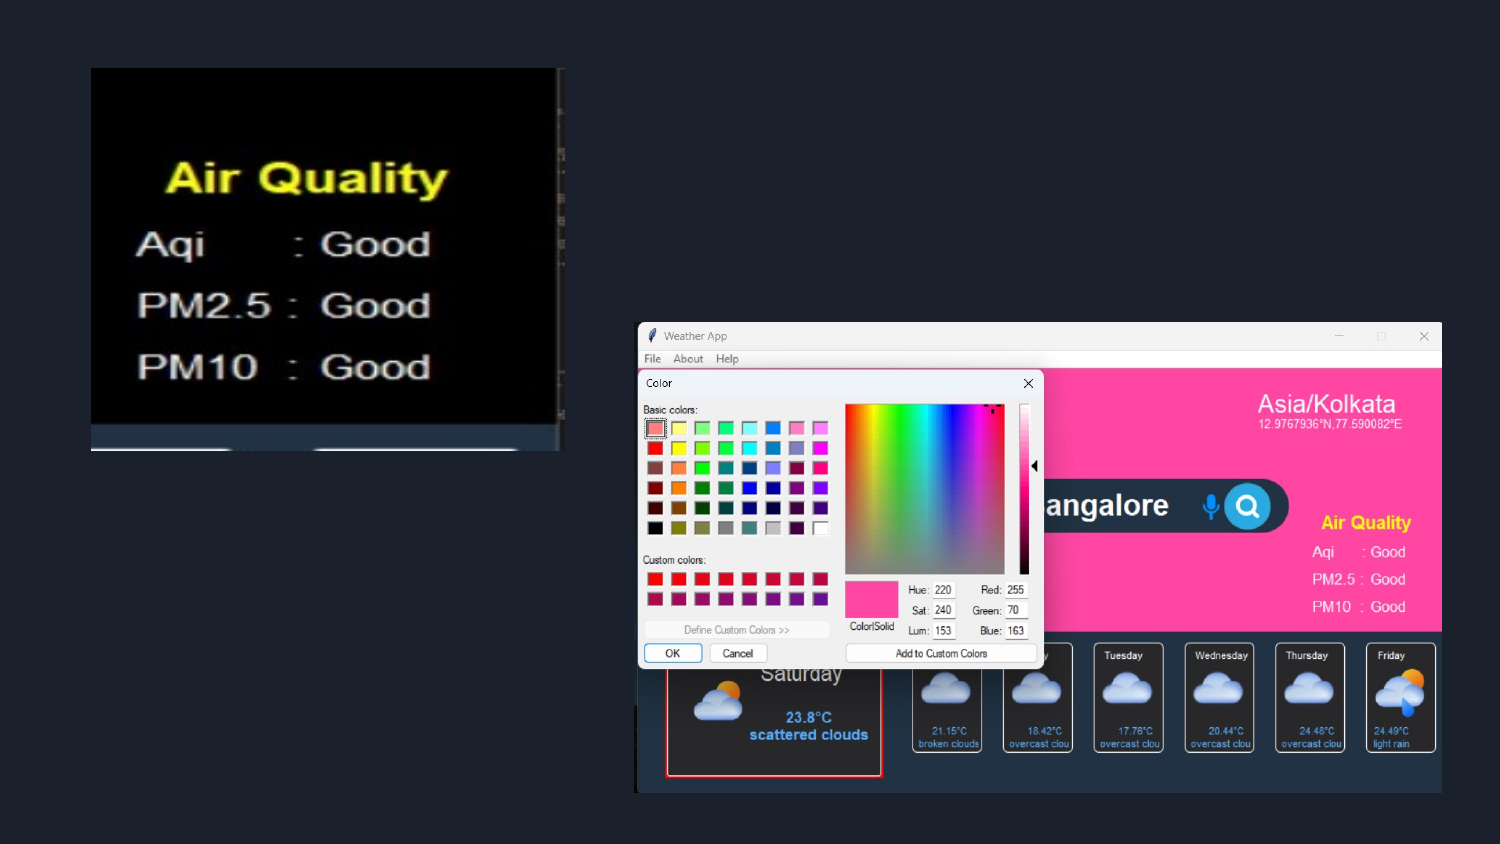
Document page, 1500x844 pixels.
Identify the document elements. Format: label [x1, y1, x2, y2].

picture [633, 322, 1442, 793]
picture [90, 68, 565, 451]
